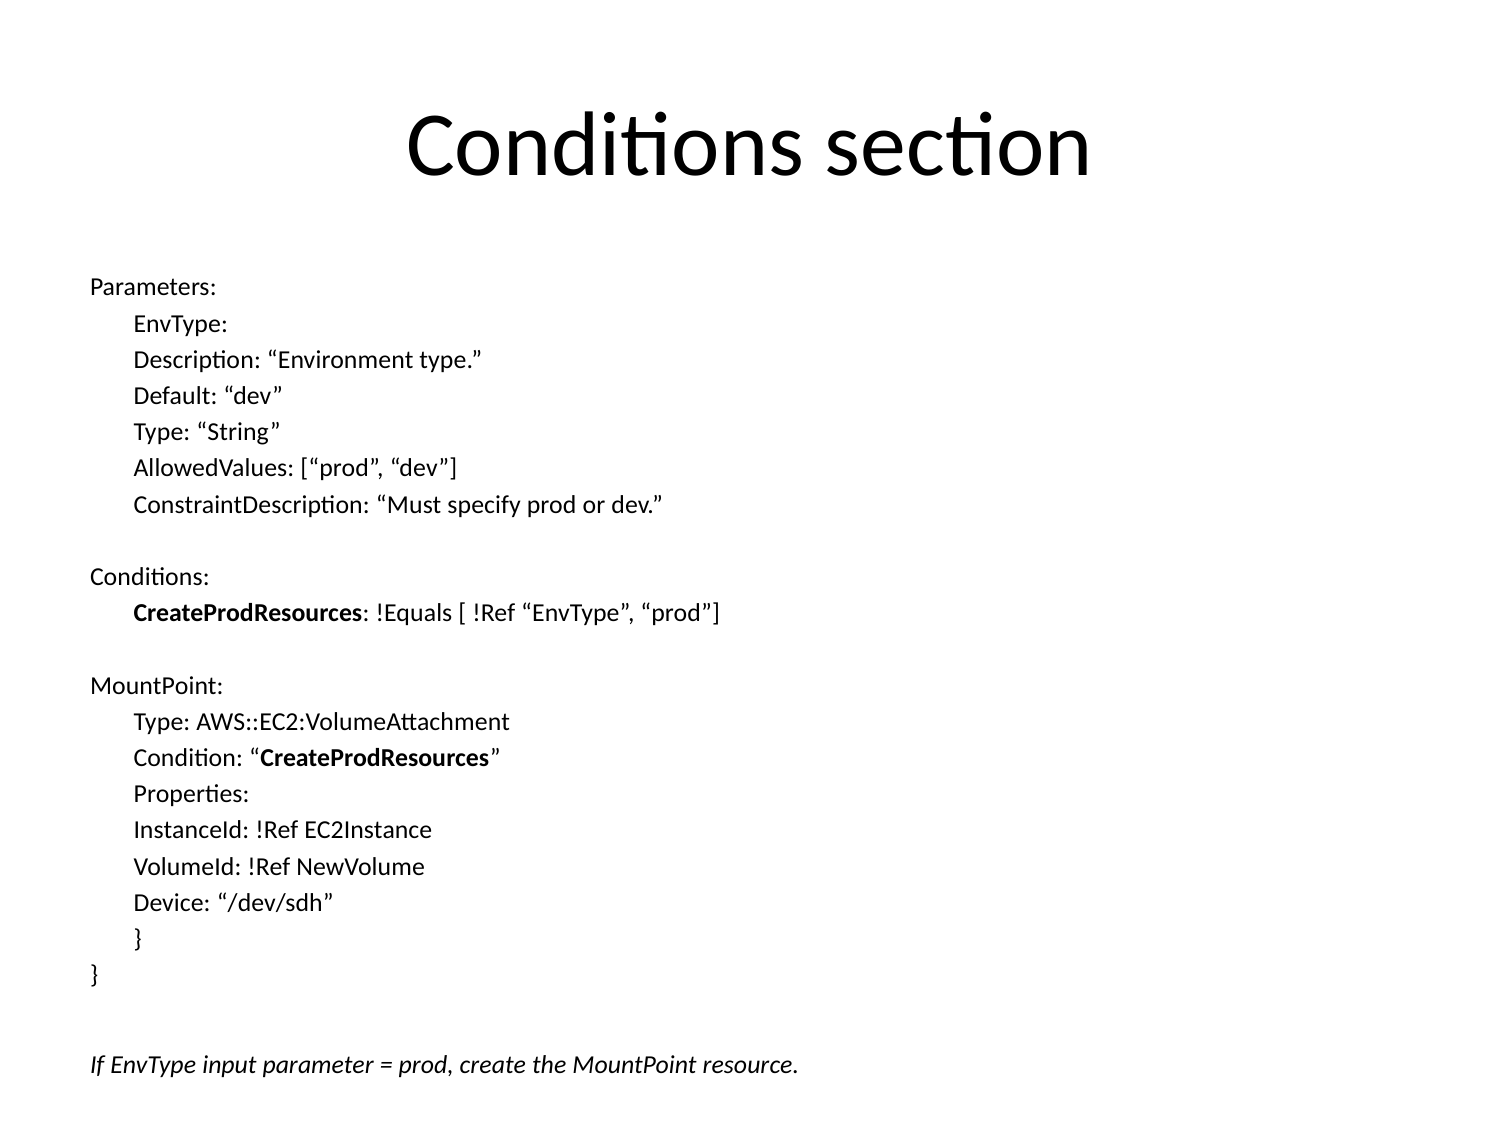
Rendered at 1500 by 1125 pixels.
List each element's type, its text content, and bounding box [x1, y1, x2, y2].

title Conditions section [75, 45, 1425, 233]
list Parameters: EnvType: Description: “Environment type.” Default: “dev” Type: “String” AllowedValues: [“prod”, “dev”] ConstraintDescription: “Must specify prod or dev.” Conditions: CreateProdResources: !Equals [ !Ref “EnvType”, “prod”] MountPoint: Type: AWS::EC2:VolumeAttachment Condition: “CreateProdResources” Properties: InstanceId: !Ref EC2Instance VolumeId: !Ref NewVolume Device: “/dev/sdh” } } If EnvType input parameter = prod, create the MountPoint resource. [75, 262, 1425, 1092]
